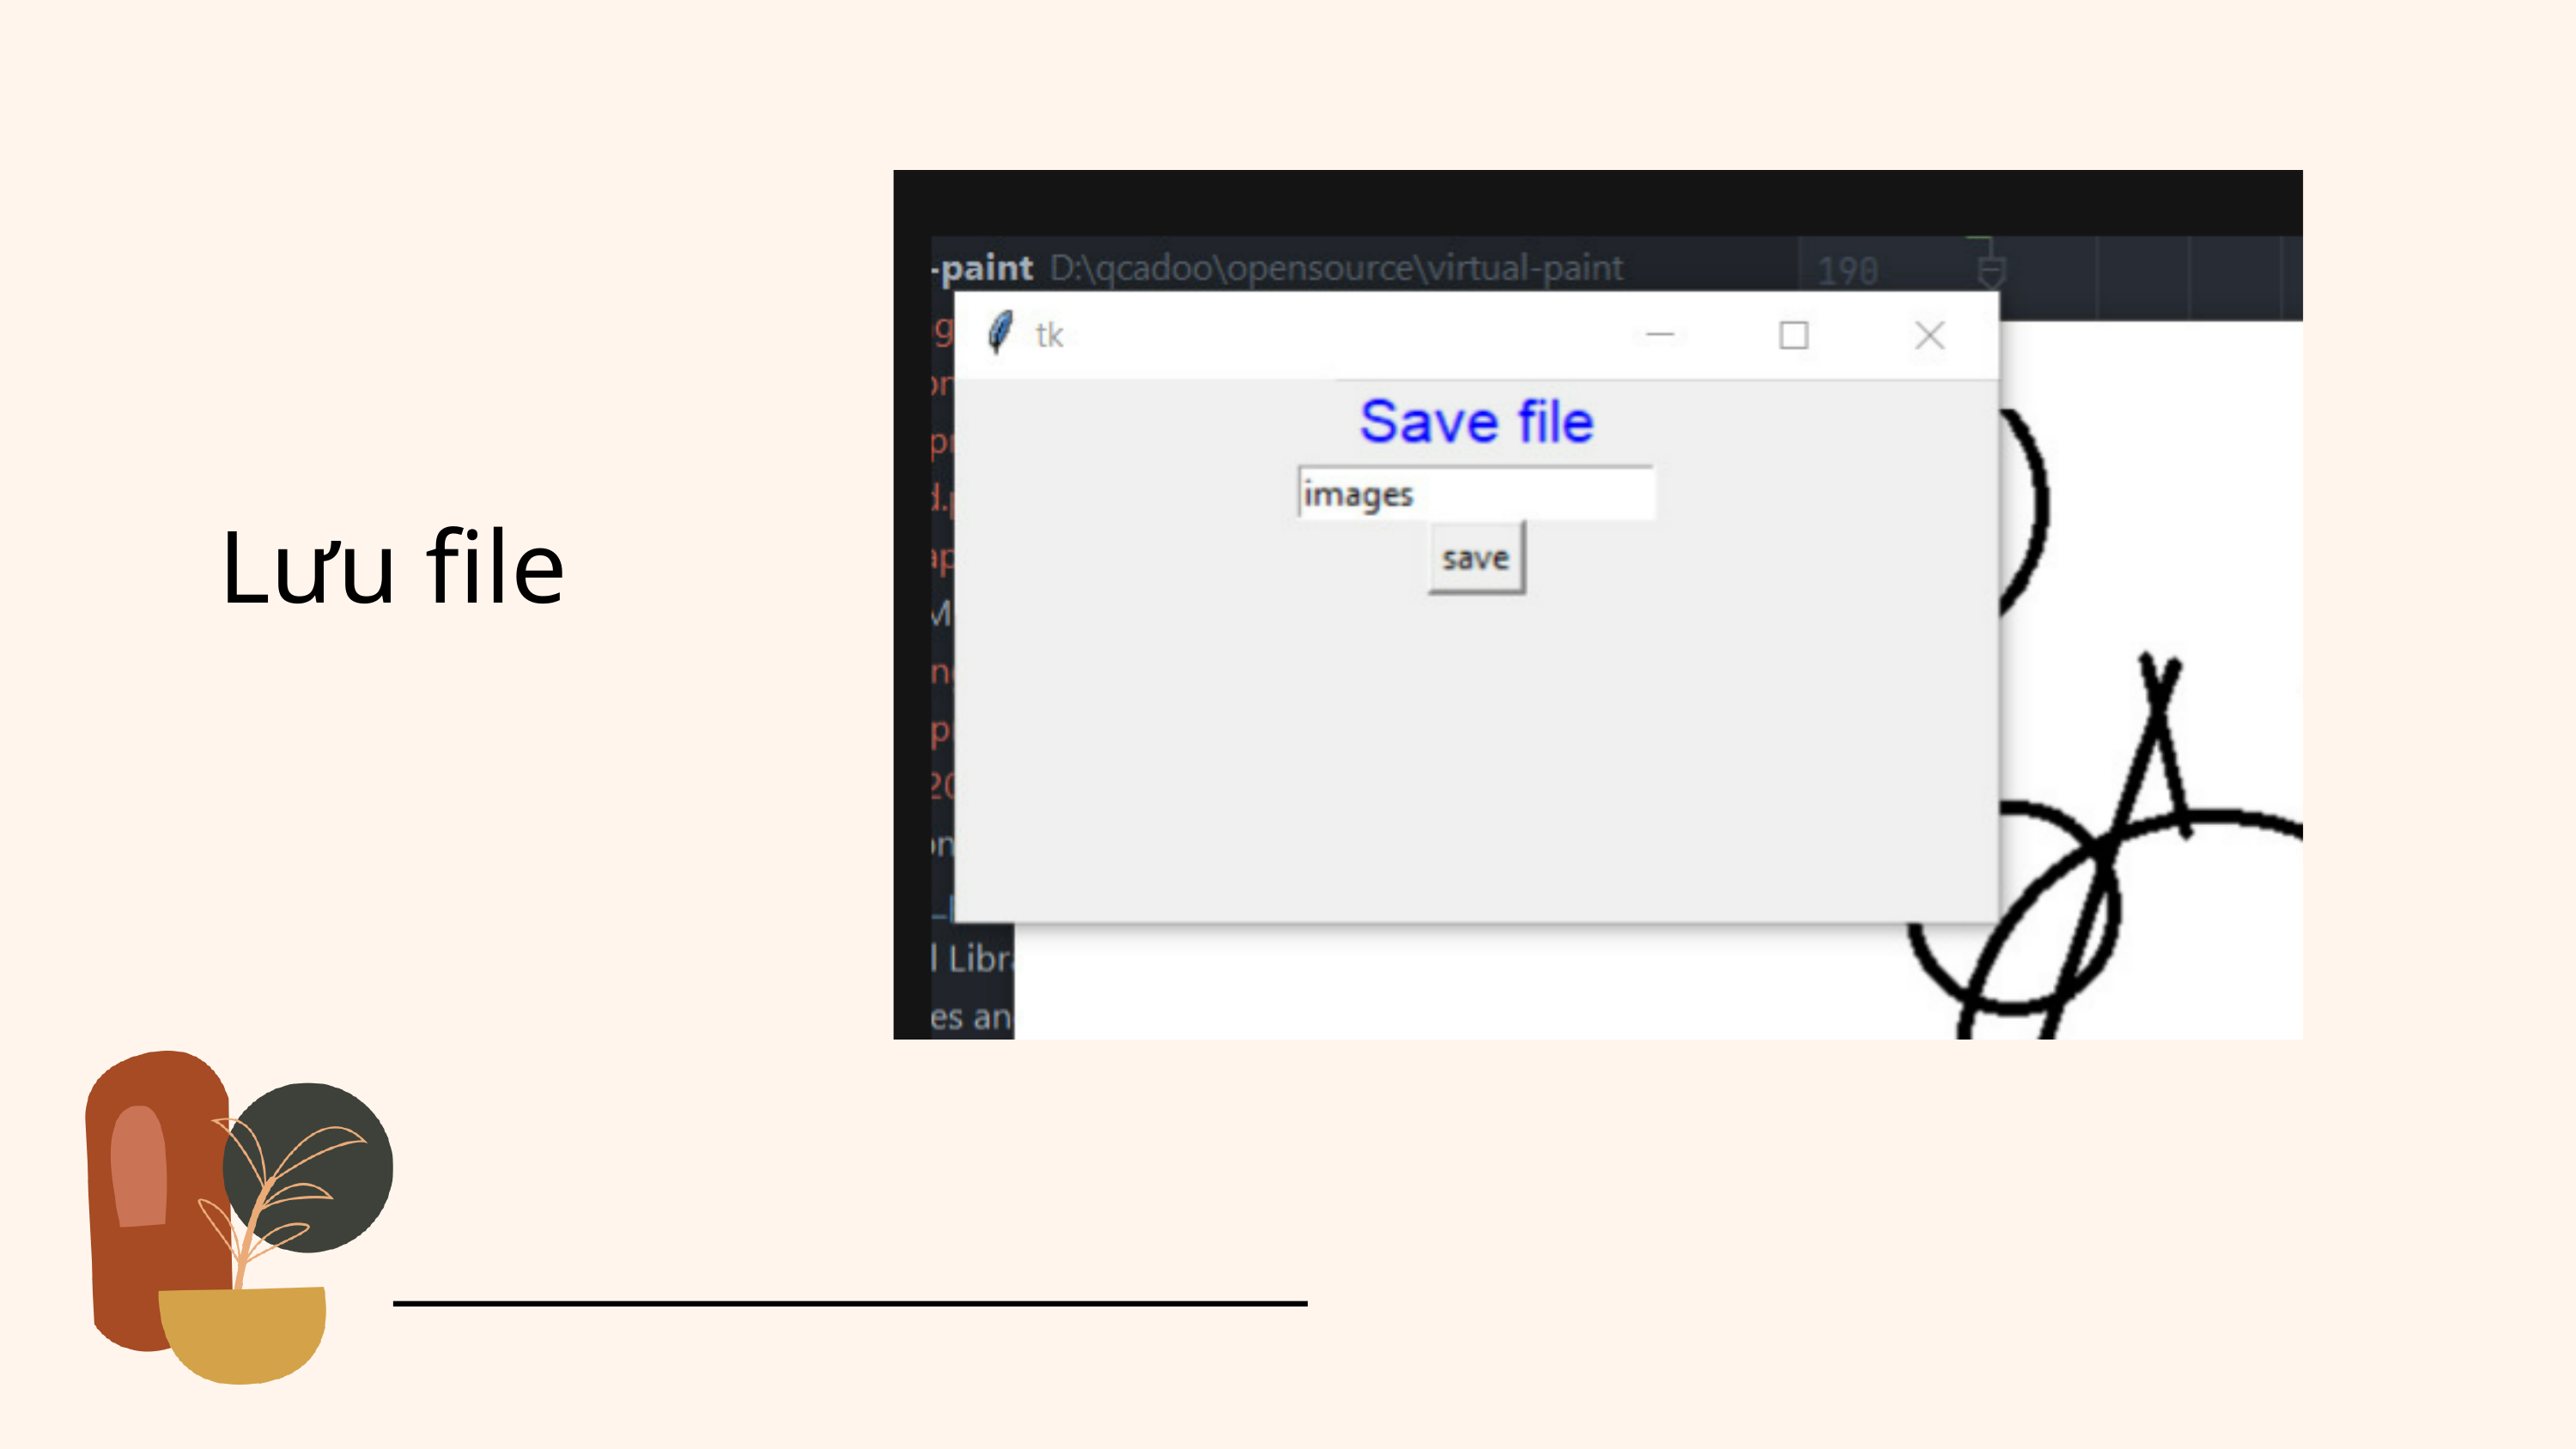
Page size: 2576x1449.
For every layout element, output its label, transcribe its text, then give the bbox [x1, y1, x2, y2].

text_box [893, 170, 2304, 1040]
text_box [83, 1039, 393, 1392]
text_box Lưu file [27, 482, 759, 623]
